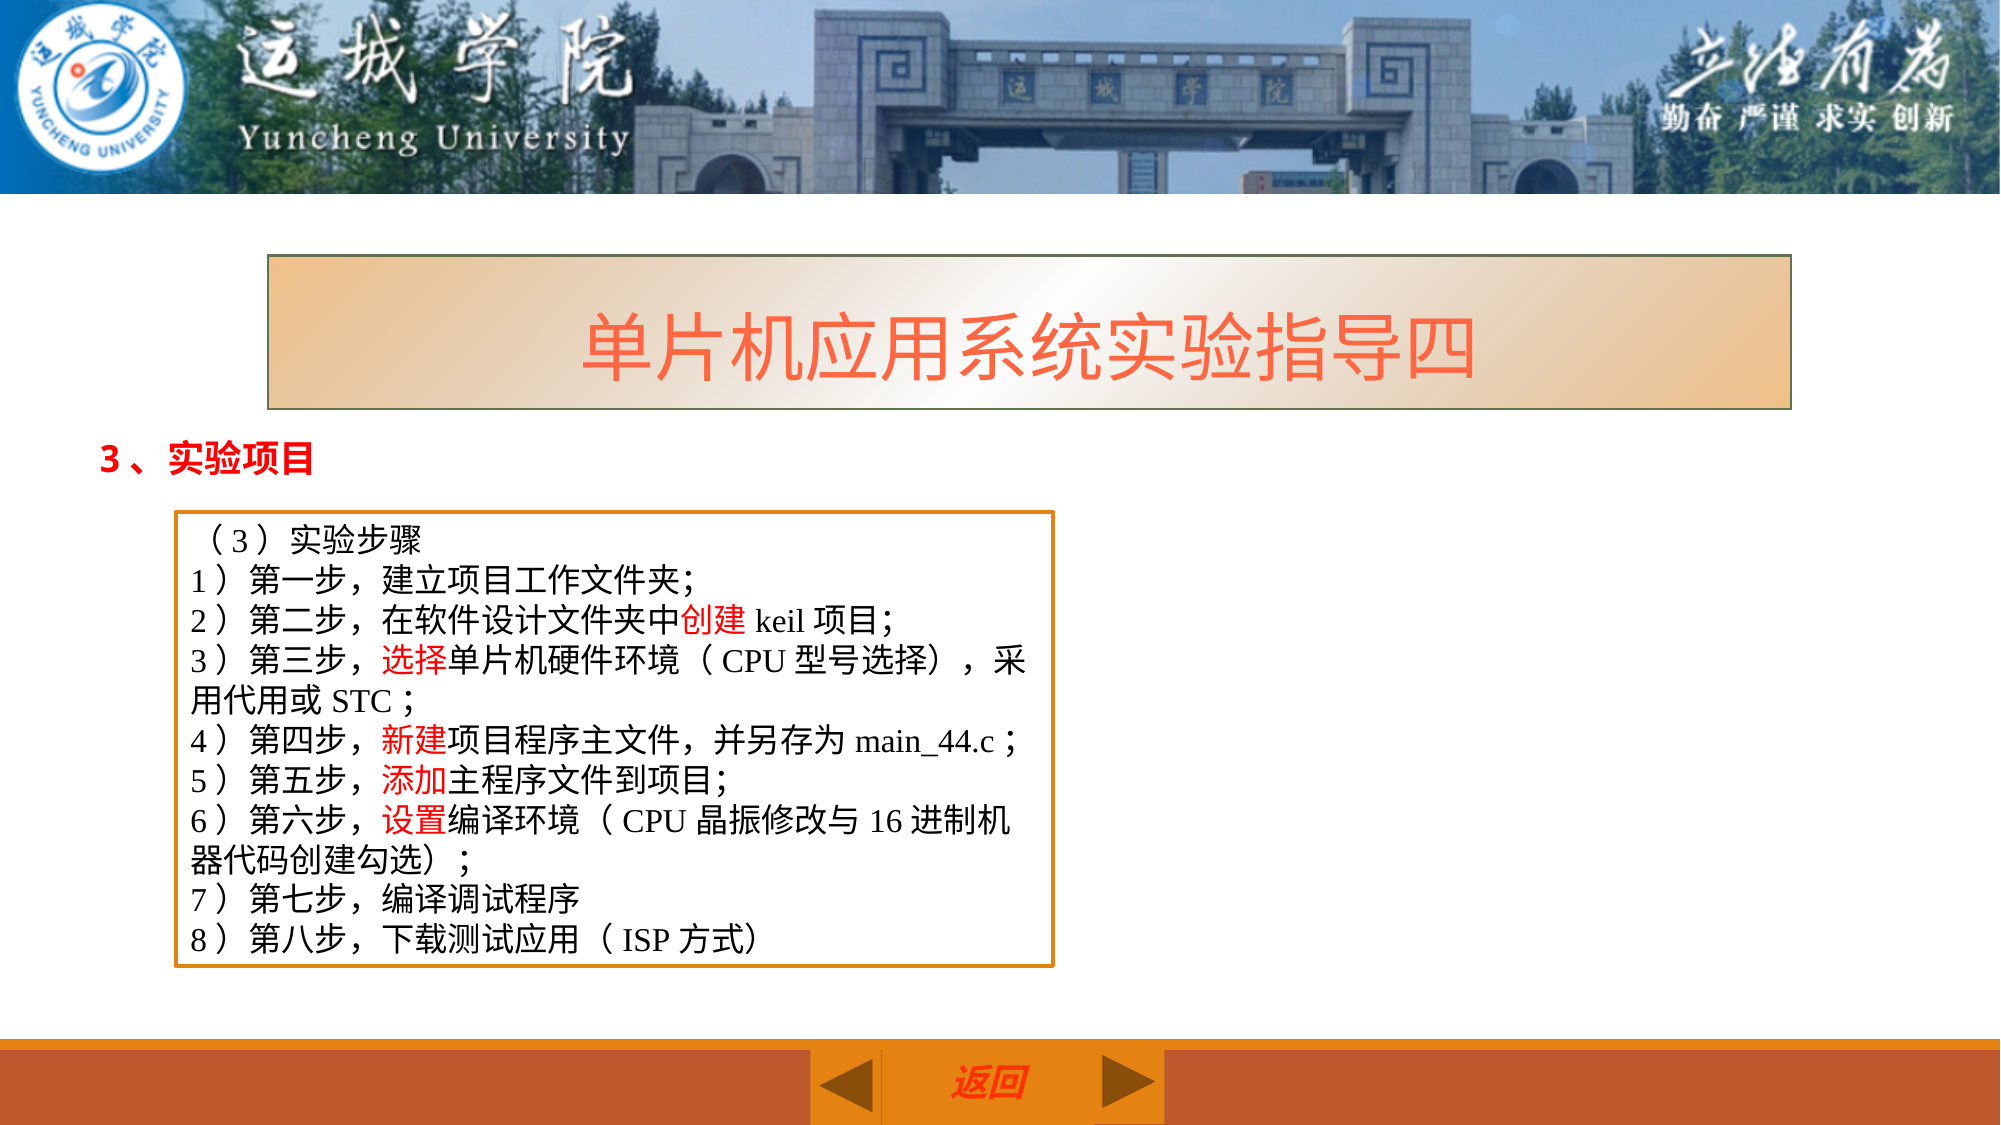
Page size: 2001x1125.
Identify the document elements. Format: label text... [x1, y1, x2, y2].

picture [0, 0, 2000, 194]
text_box 单片机应用系统实验指导四 [267, 255, 1792, 409]
text_box （3）实验步骤 1）第一步，建立项目工作文件夹； 2）第二步，在软件设计文件夹中创建keil项目； 3）第三步，选择单片机硬件环境（CPU型号选择），采用代用或STC； 4）第四步，新建项目程序主文件，并另存为main_44.c； 5）第五步，添加主程序文件到项目； 6）第六步，设置编译环境（CPU晶振修改与16进制机器代码创建勾选）； 7）第七步，编译调试程序 8）第八步，下载测试应用（ISP方式） [175, 511, 1053, 966]
text_box [810, 1046, 881, 1125]
text_box 3、实验项目 [83, 427, 577, 487]
text_box 返回 [881, 1039, 1095, 1125]
text_box [1095, 1039, 1165, 1124]
